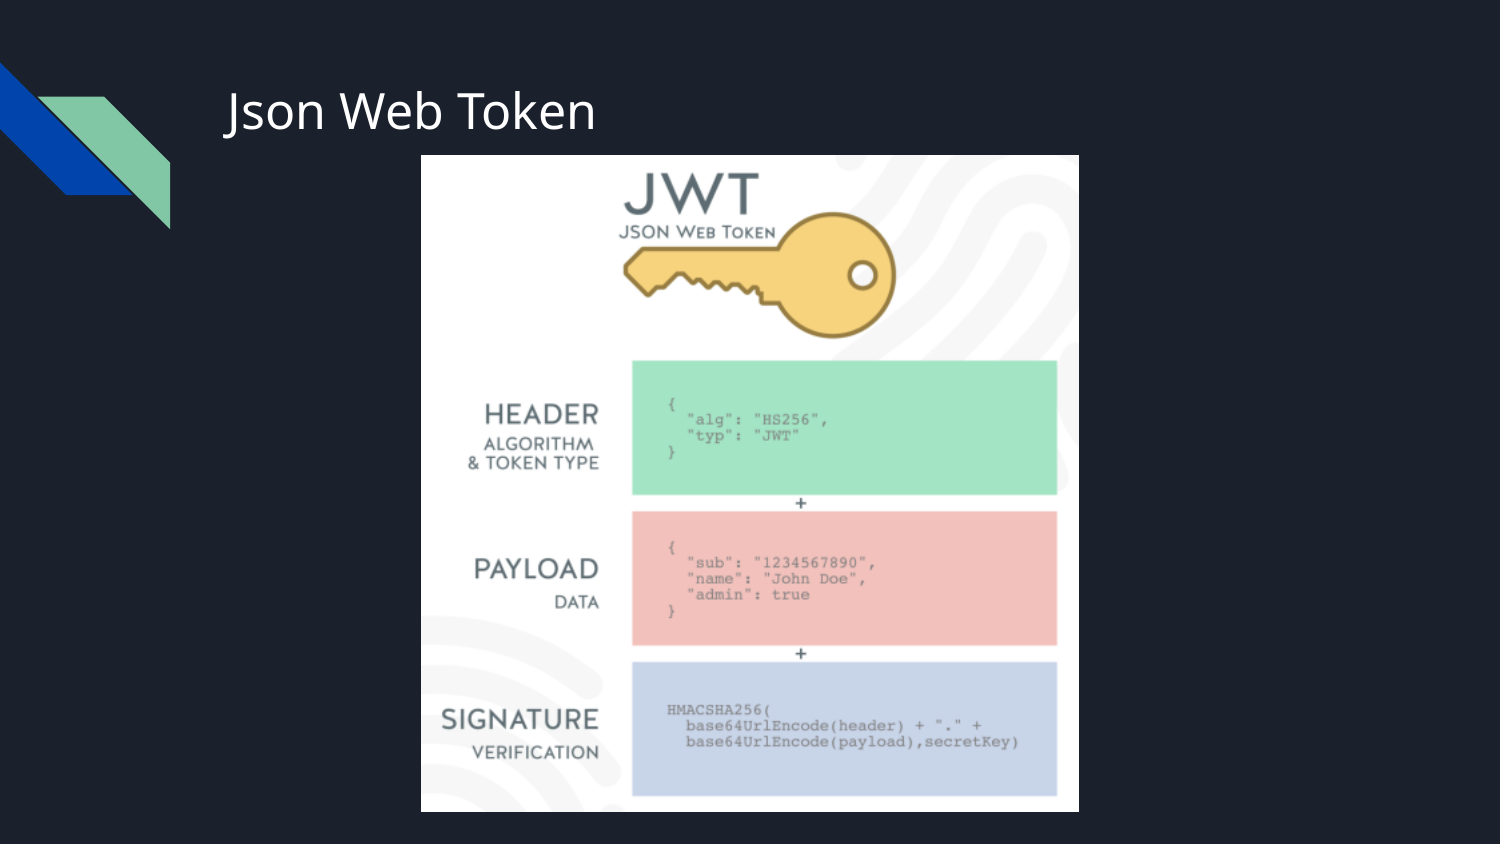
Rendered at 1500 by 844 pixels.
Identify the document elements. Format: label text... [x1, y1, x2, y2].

title Json Web Token [212, 64, 1368, 215]
picture [420, 155, 1079, 813]
